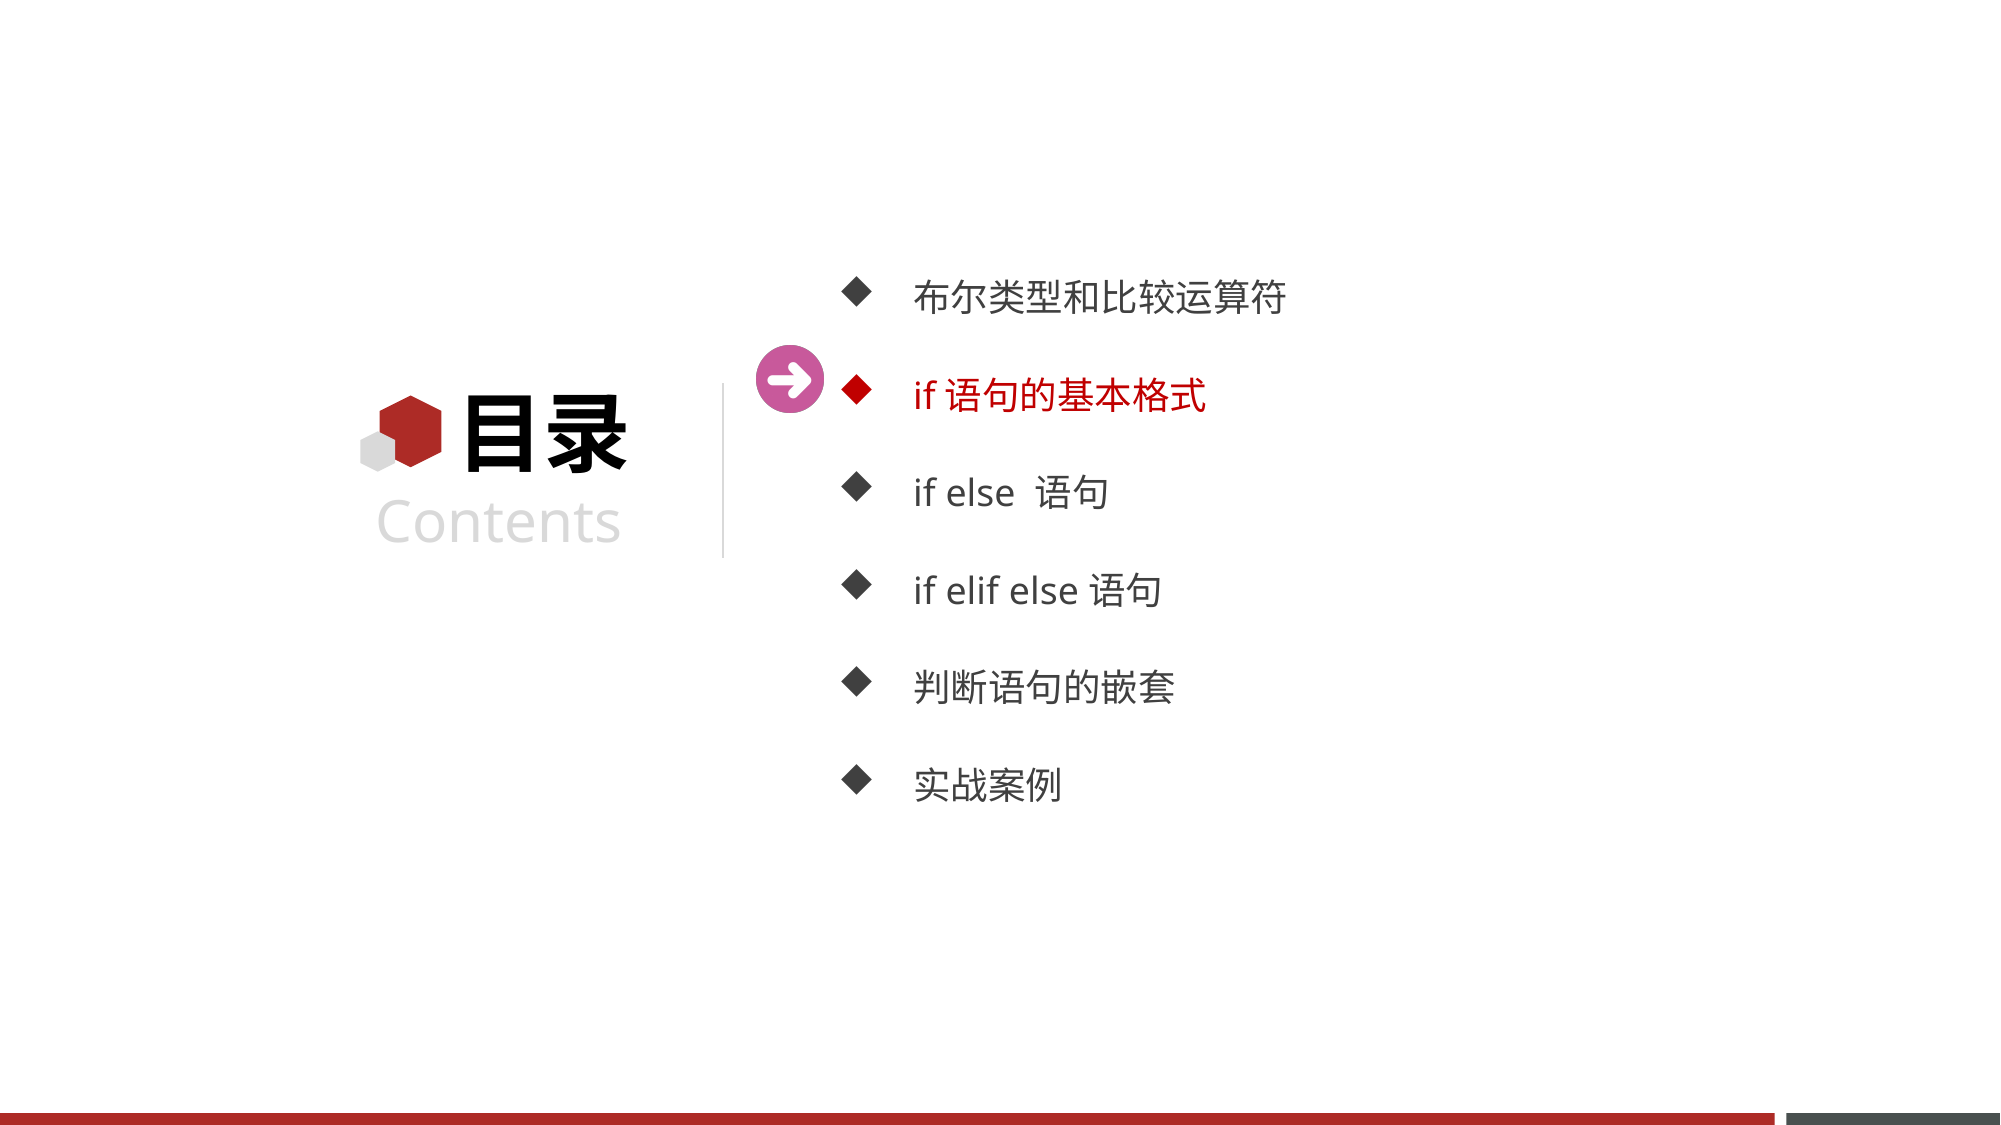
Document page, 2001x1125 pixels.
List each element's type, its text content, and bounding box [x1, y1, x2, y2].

picture [755, 345, 824, 414]
list 布尔类型和比较运算符 if语句的基本格式 if else 语句 if elif else语句 判断语句的嵌套 实战案例 [823, 168, 1804, 868]
